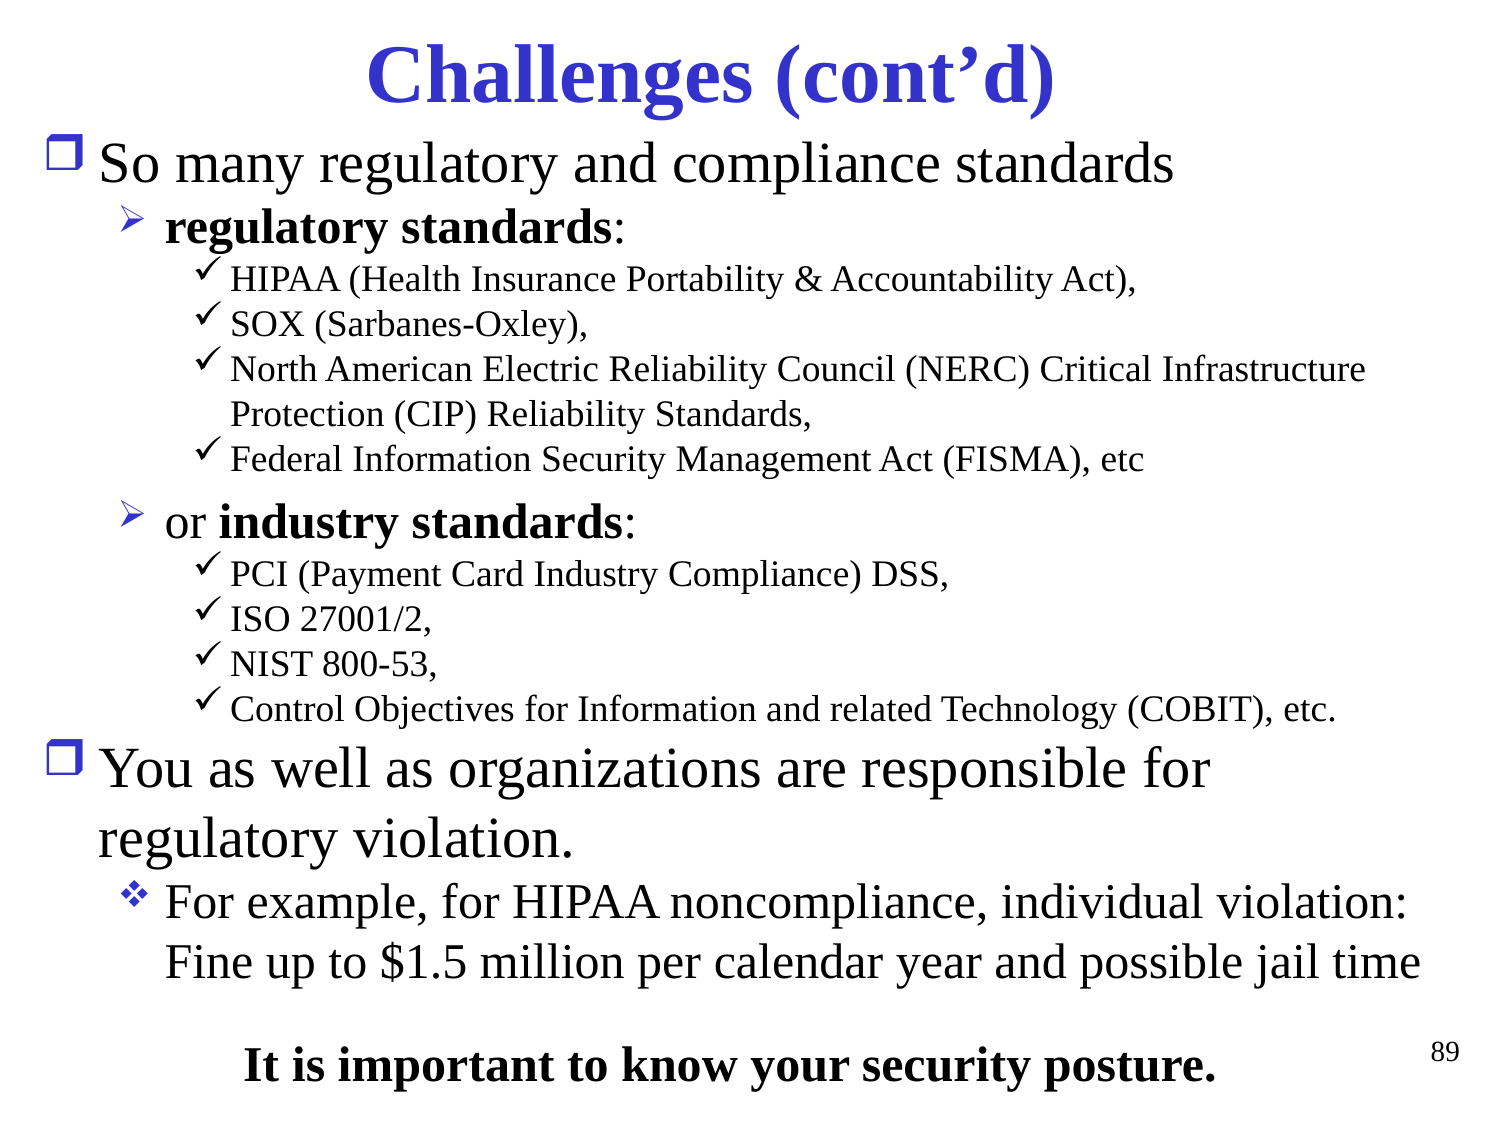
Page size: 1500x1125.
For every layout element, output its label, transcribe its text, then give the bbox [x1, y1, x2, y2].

text_box It is important to know your security posture. [228, 1024, 1233, 1100]
text_box [1348, 1024, 1475, 1100]
list So many regulatory and compliance standards regulatory standards: HIPAA (Health Insurance Portability & Accountability Act), SOX (Sarbanes-Oxley), North American Electric Reliability Council (NERC) Critical Infrastructure Protection (CIP) Reliability Standards, Federal Information Security Management Act (FISMA), etc or industry standards: PCI (Payment Card Industry Compliance) DSS, ISO 27001/2, NIST 800-53, Control Objectives for Information and related Technology (COBIT), etc. You as well as organizations are responsible for regulatory violation. For example, for HIPAA noncompliance, individual violation: Fine up to $1.5 million per calendar year and possible jail time [27, 116, 1478, 1015]
title Challenges (cont’d) [73, 17, 1350, 116]
